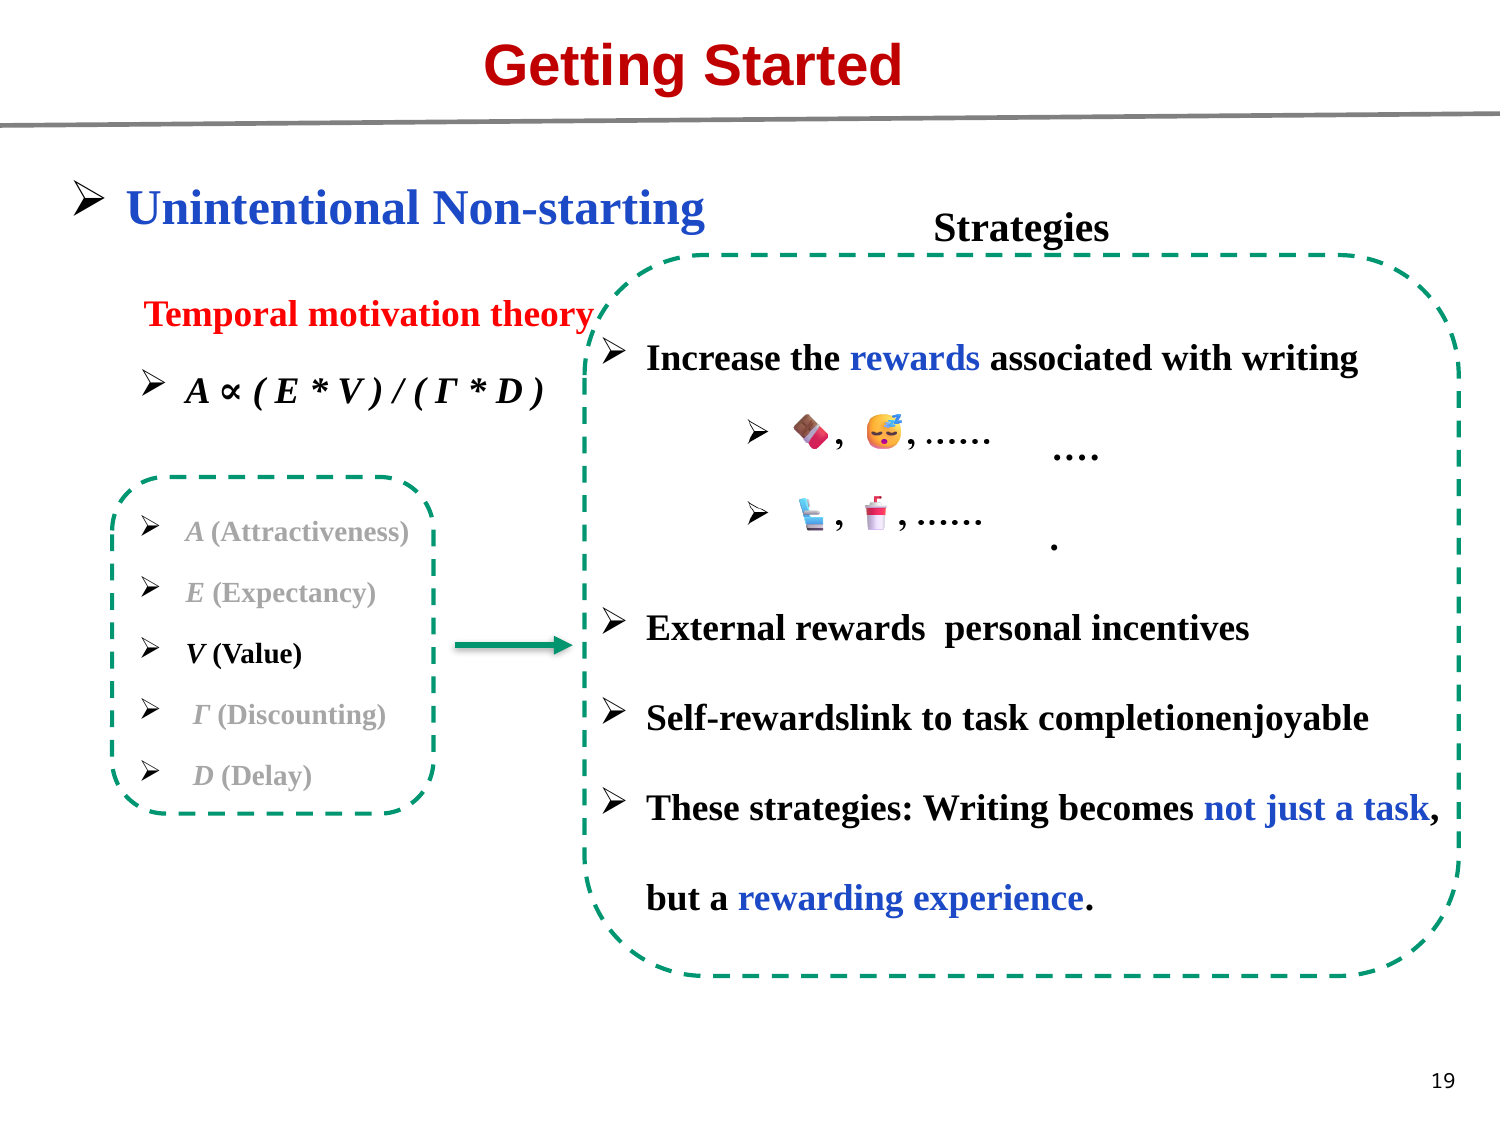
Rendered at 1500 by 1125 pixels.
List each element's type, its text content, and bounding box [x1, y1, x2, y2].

text_box Strategies [631, 142, 1412, 257]
text_box Unintentional Non-starting [54, 167, 631, 242]
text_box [111, 337, 585, 814]
text_box [582, 257, 1461, 979]
picture [690, 390, 1050, 569]
text_box Temporal motivation theory [128, 281, 620, 342]
text_box Getting Started [468, 19, 920, 105]
